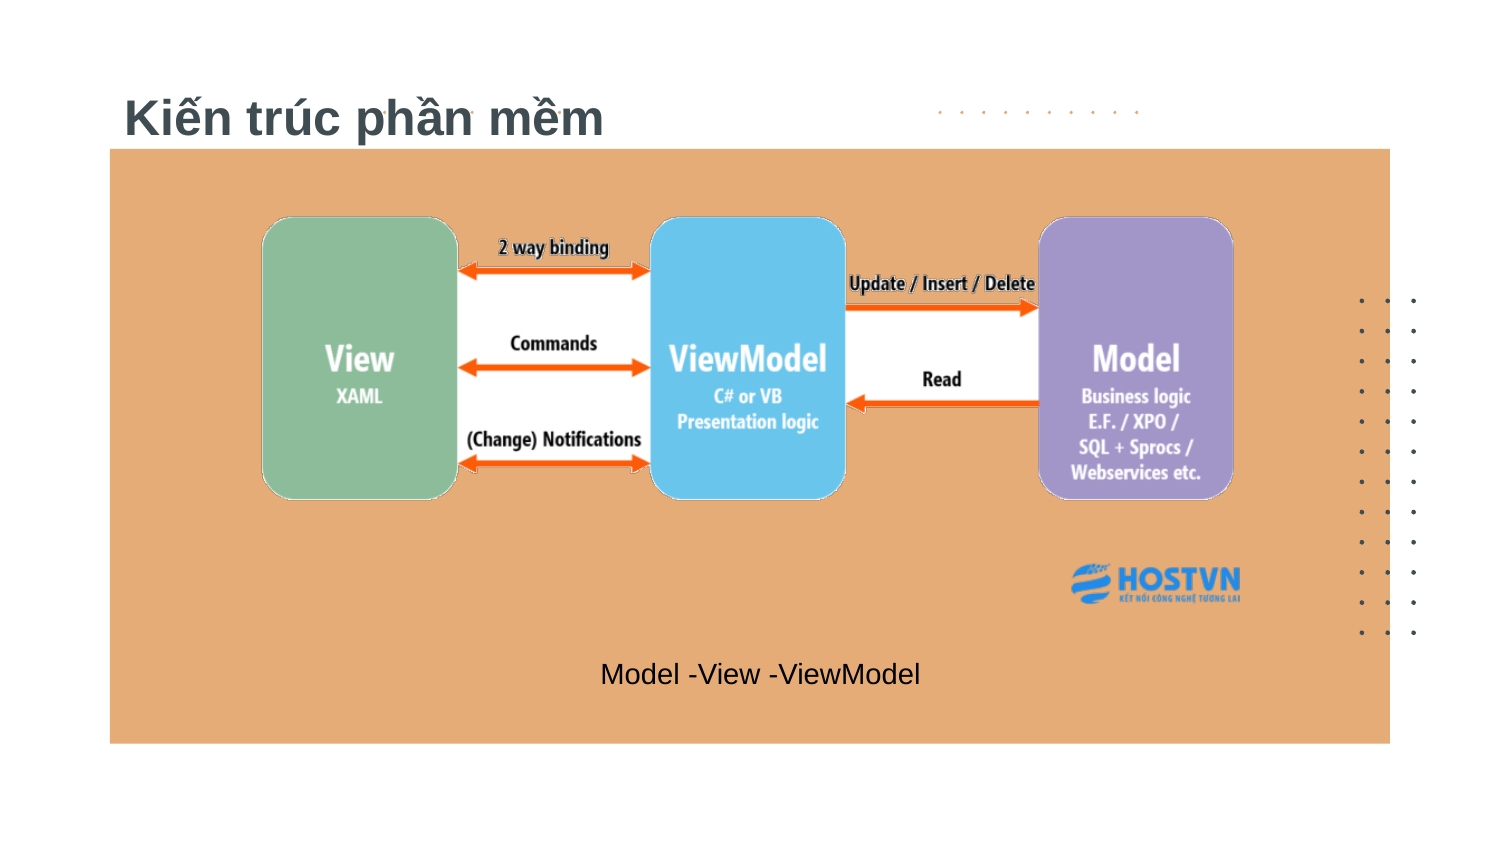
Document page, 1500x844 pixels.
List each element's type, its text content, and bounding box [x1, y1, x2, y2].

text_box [1358, 298, 1417, 636]
text_box [109, 148, 1390, 744]
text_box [360, 110, 562, 115]
text_box Kiến trúc phần mềm [109, 92, 802, 161]
picture [255, 203, 1245, 614]
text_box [938, 110, 1140, 115]
text_box Model -View -ViewModel [585, 635, 953, 705]
